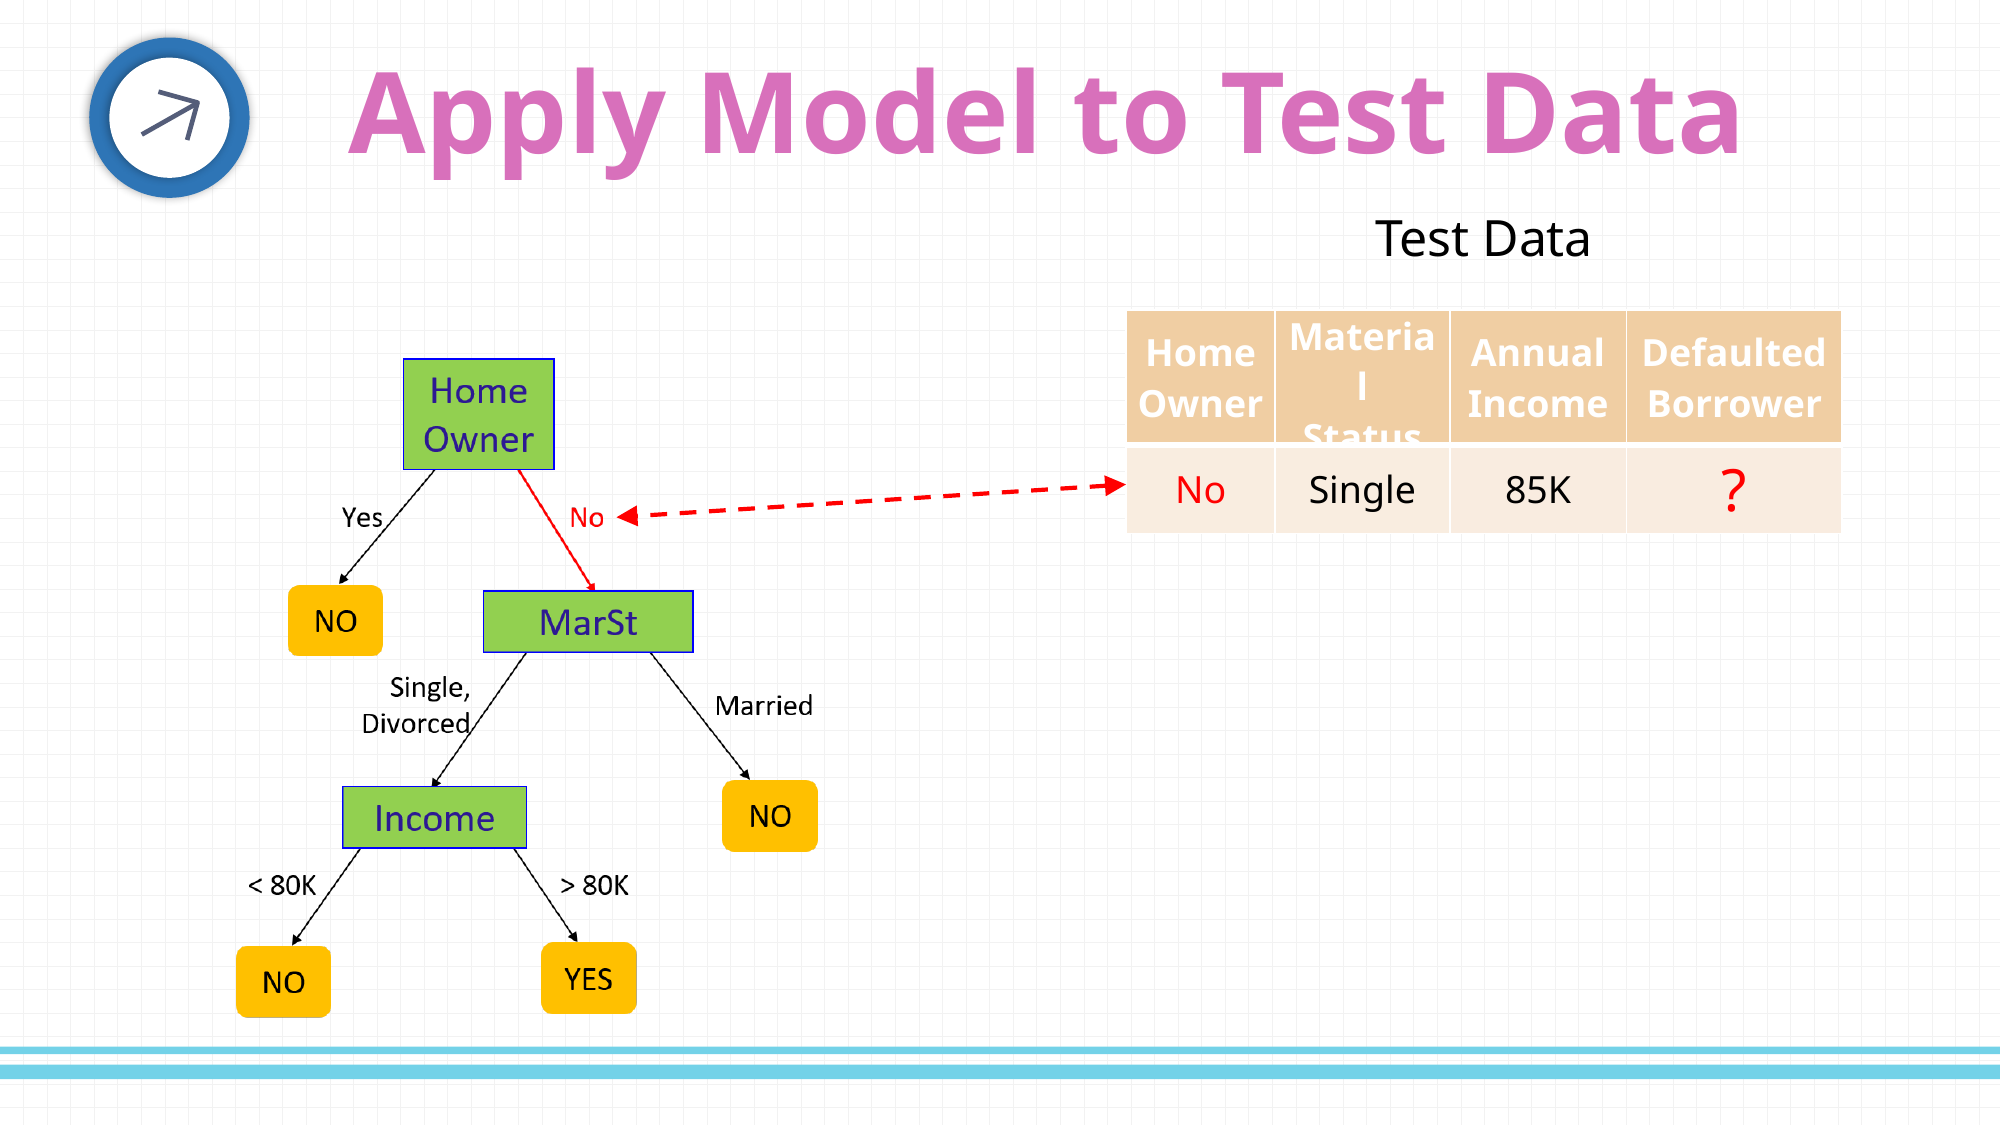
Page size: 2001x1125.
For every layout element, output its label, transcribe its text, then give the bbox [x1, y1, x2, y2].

picture [229, 352, 832, 1022]
table_cell No [1127, 448, 1274, 533]
table_cell 85K [1451, 448, 1626, 533]
text_box Test Data [1157, 199, 1811, 274]
table_header Home Owner [1127, 311, 1274, 442]
list Apply Model to Test Data [250, 54, 1910, 162]
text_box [89, 37, 250, 198]
table_header Material Status [1276, 311, 1449, 442]
table_header Defaulted Borrower [1627, 311, 1841, 442]
text_box [1100, 475, 1127, 497]
table_cell ? [1627, 448, 1841, 533]
table_header Annual Income [1451, 311, 1626, 442]
table_cell Single [1276, 448, 1449, 533]
